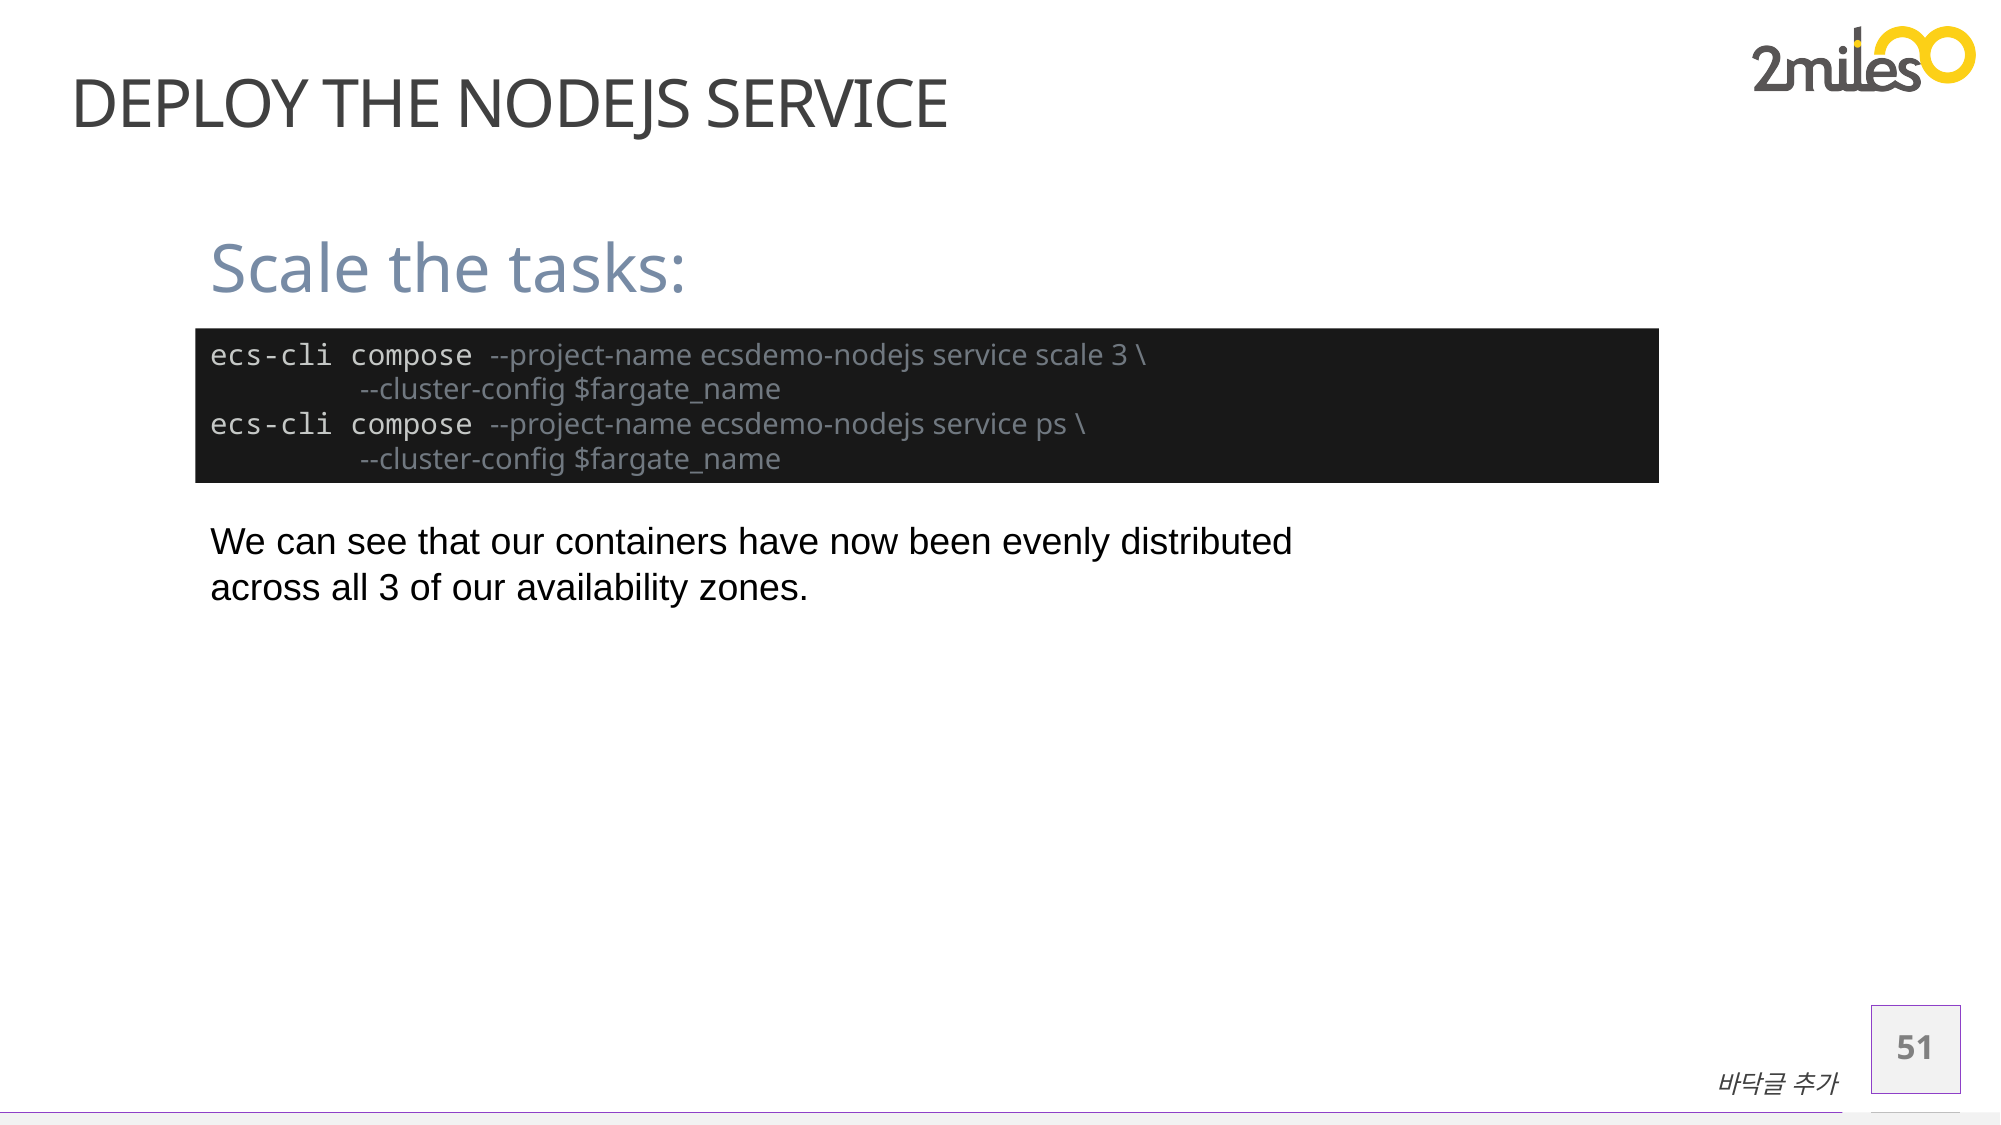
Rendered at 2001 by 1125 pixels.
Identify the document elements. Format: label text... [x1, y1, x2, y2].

text_box ecs-cli compose --project-name ecsdemo-nodejs service scale 3 \ --cluster-config $fargate_name ecs-cli compose --project-name ecsdemo-nodejs service ps \ --cluster-config $fargate_name [195, 328, 1659, 483]
slide_number 51 [1871, 1019, 1960, 1080]
text_box Scale the tasks: [195, 218, 1566, 314]
picture [1752, 26, 1976, 92]
title Deploy the NodeJS Service [70, 70, 1932, 142]
text_box We can see that our containers have now been evenly distributed across all 3 of our availability zones. [195, 510, 1415, 615]
footer 바닥글 추가 [1163, 1064, 1838, 1099]
